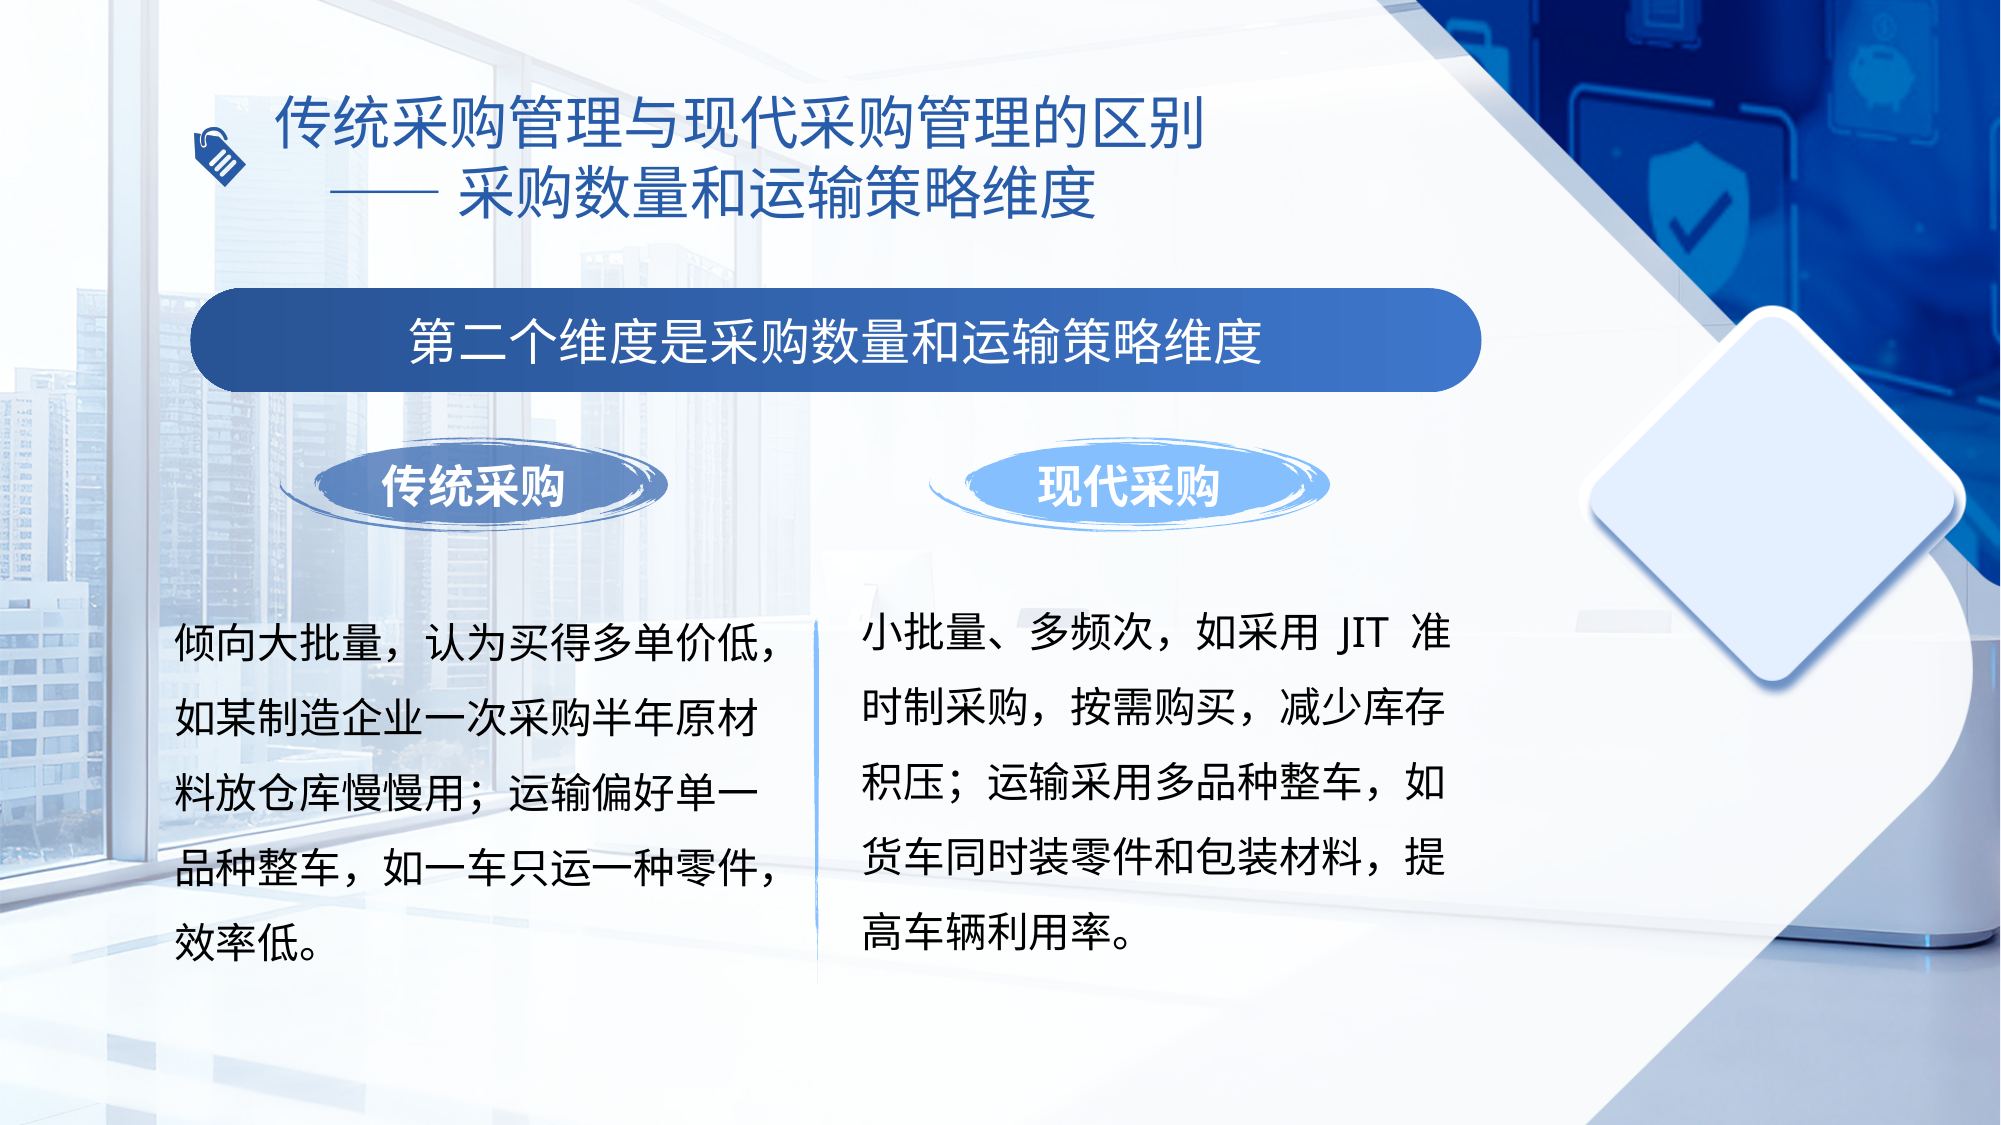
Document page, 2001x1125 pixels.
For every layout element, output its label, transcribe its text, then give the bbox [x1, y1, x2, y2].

text_box 倾向大批量，认为买得多单价低，如某制造企业一次采购半年原材料放仓库慢慢用；运输偏好单一品种整车，如一车只运一种零件，效率低。 [174, 591, 760, 1083]
picture [0, 0, 2001, 1125]
text_box 第二个维度是采购数量和运输策略维度 [190, 288, 1482, 393]
text_box 传统采购 [278, 436, 670, 534]
text_box 现代采购 [928, 436, 1332, 534]
text_box [813, 618, 819, 986]
text_box 小批量、多频次，如采用 JIT 准时制采购，按需购买，减少库存积压；运输采用多品种整车，如货车同时装零件和包装材料，提高车辆利用率。 [861, 580, 1465, 1034]
text_box 传统采购管理与现代采购管理的区别 ——采购数量和运输策略维度 [259, 161, 1513, 221]
